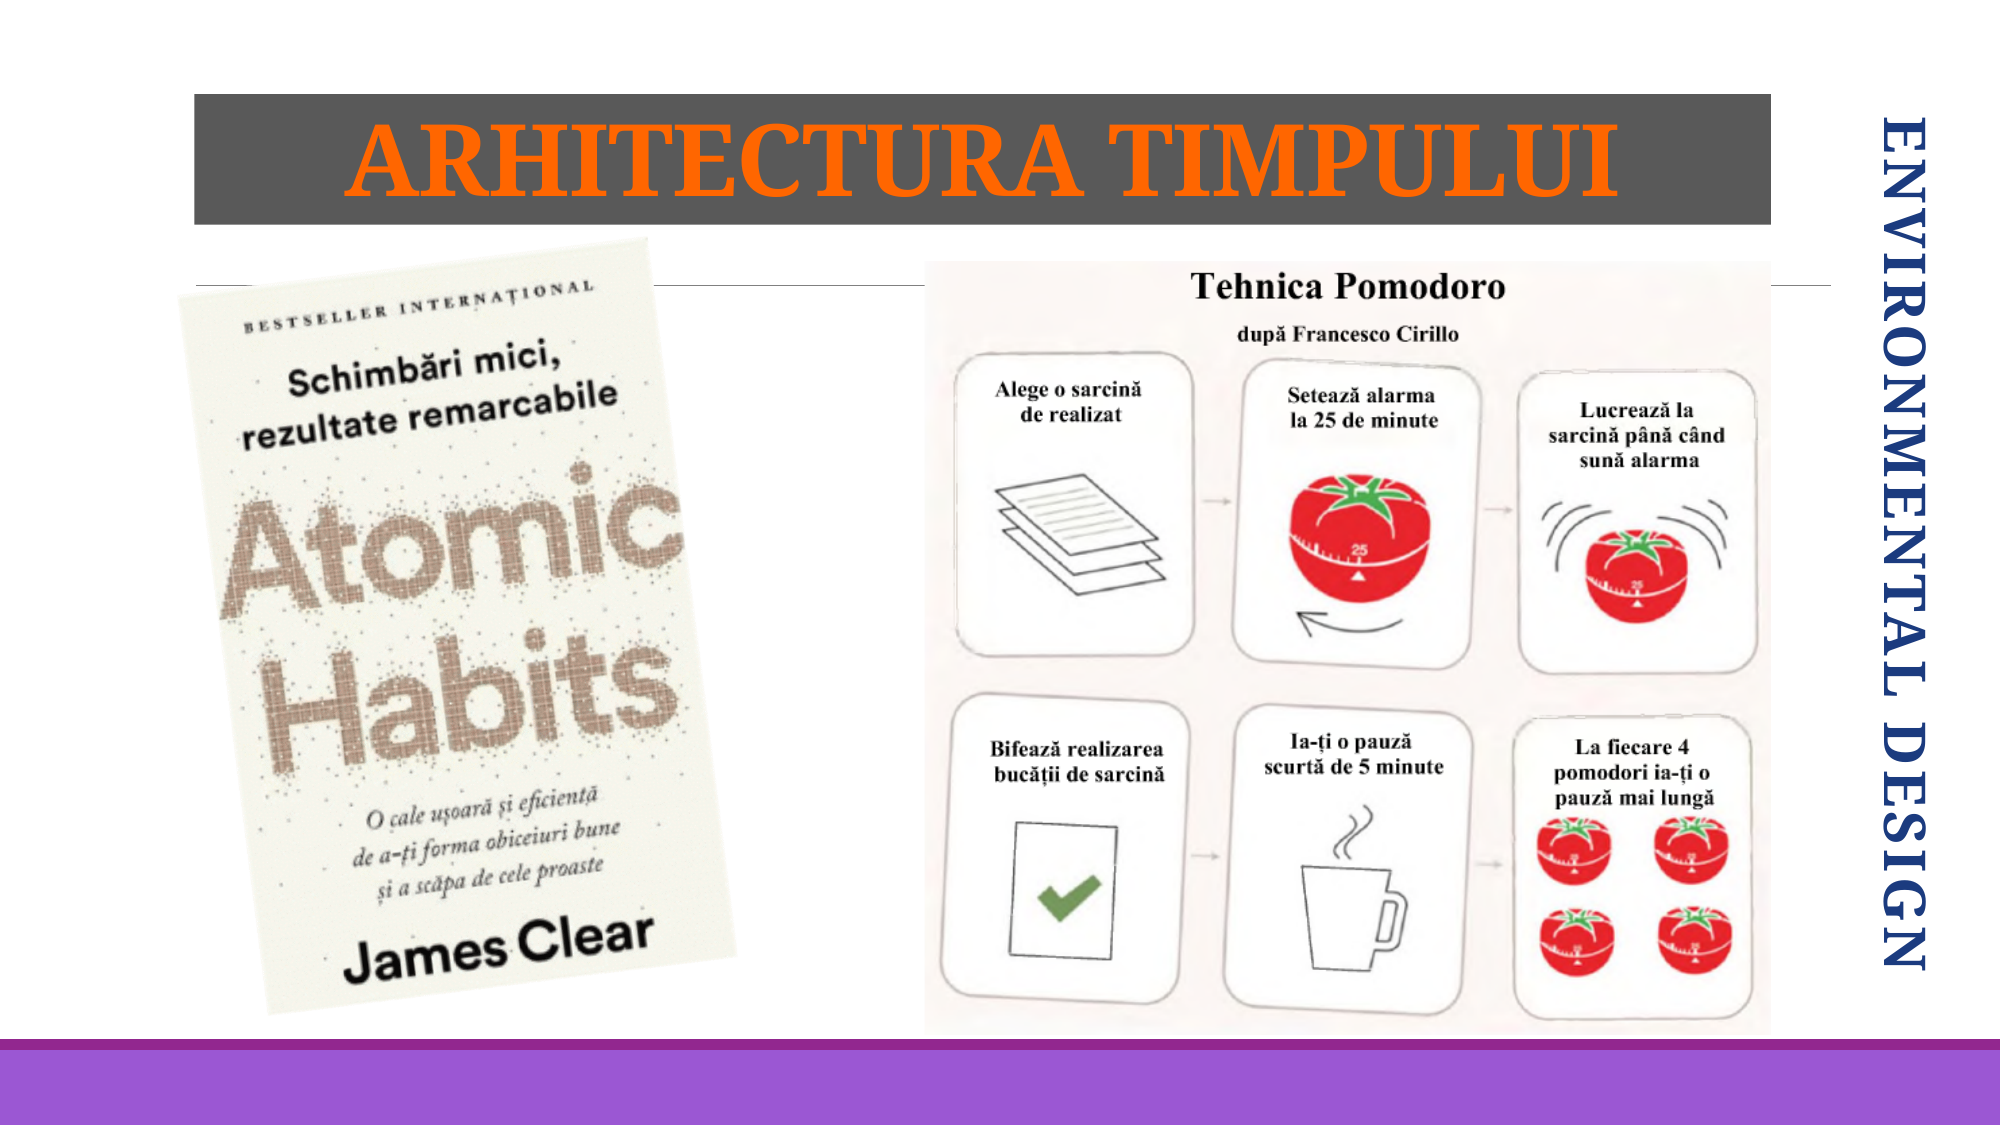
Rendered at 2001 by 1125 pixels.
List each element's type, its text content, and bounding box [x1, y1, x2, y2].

text_box ENVIRONMENTAL DESIGN [1829, 94, 1943, 995]
picture [178, 237, 737, 1015]
picture [923, 261, 1772, 1035]
title ARHITECTURA TIMPULUI [194, 94, 1771, 225]
